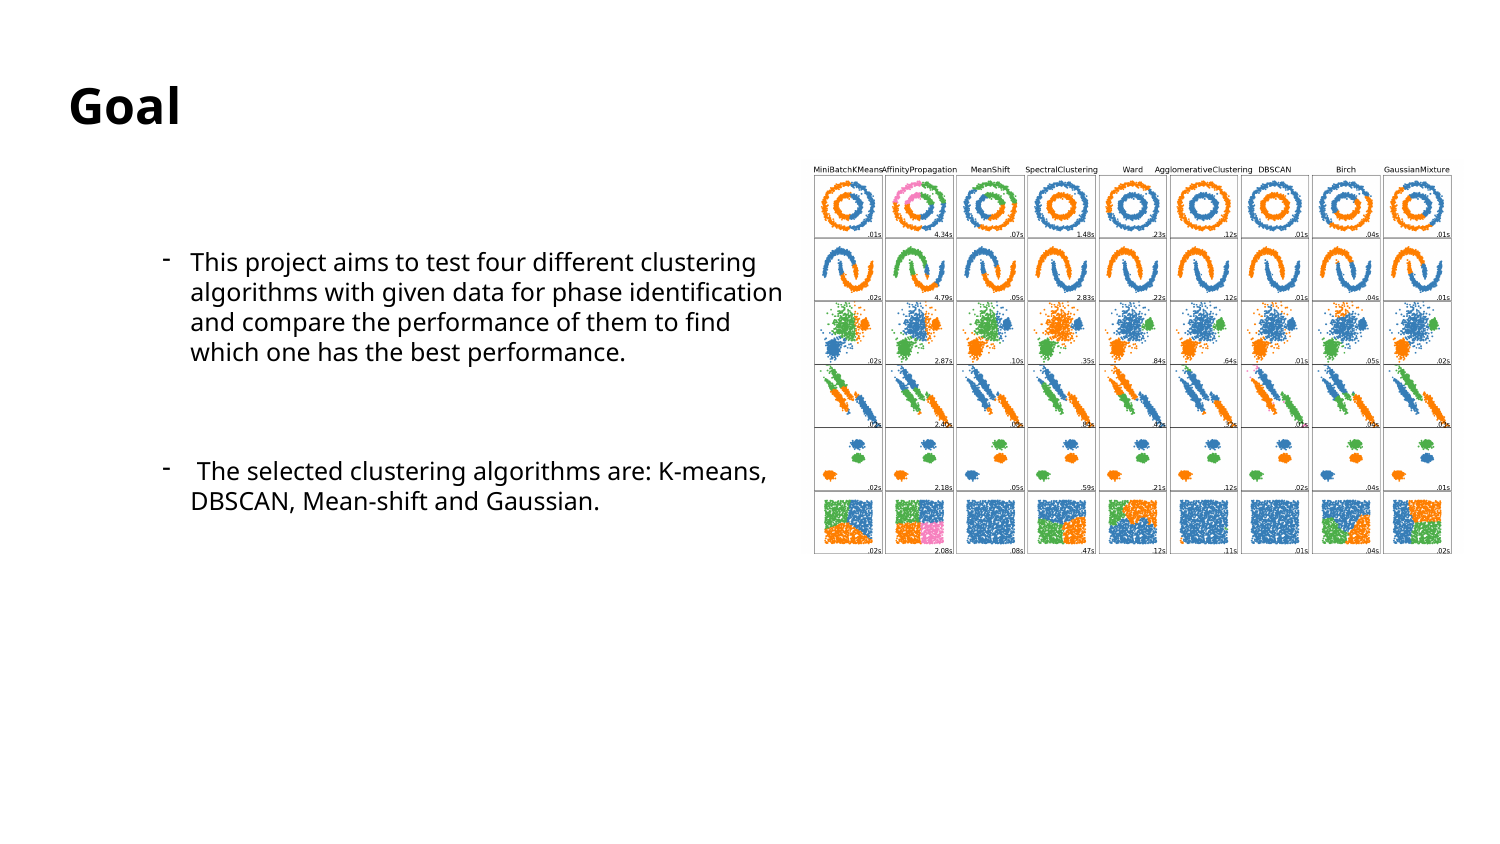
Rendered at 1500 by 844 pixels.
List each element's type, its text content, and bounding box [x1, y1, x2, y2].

text_box The selected clustering algorithms are: K-means, DBSCAN, Mean-shift and Gaussian. [147, 447, 802, 583]
picture [801, 159, 1464, 554]
text_box Goal [53, 67, 1085, 142]
text_box This project aims to test four different clustering algorithms with given data for phase identification and compare the performance of them to find which one has the best performance. [147, 238, 801, 374]
